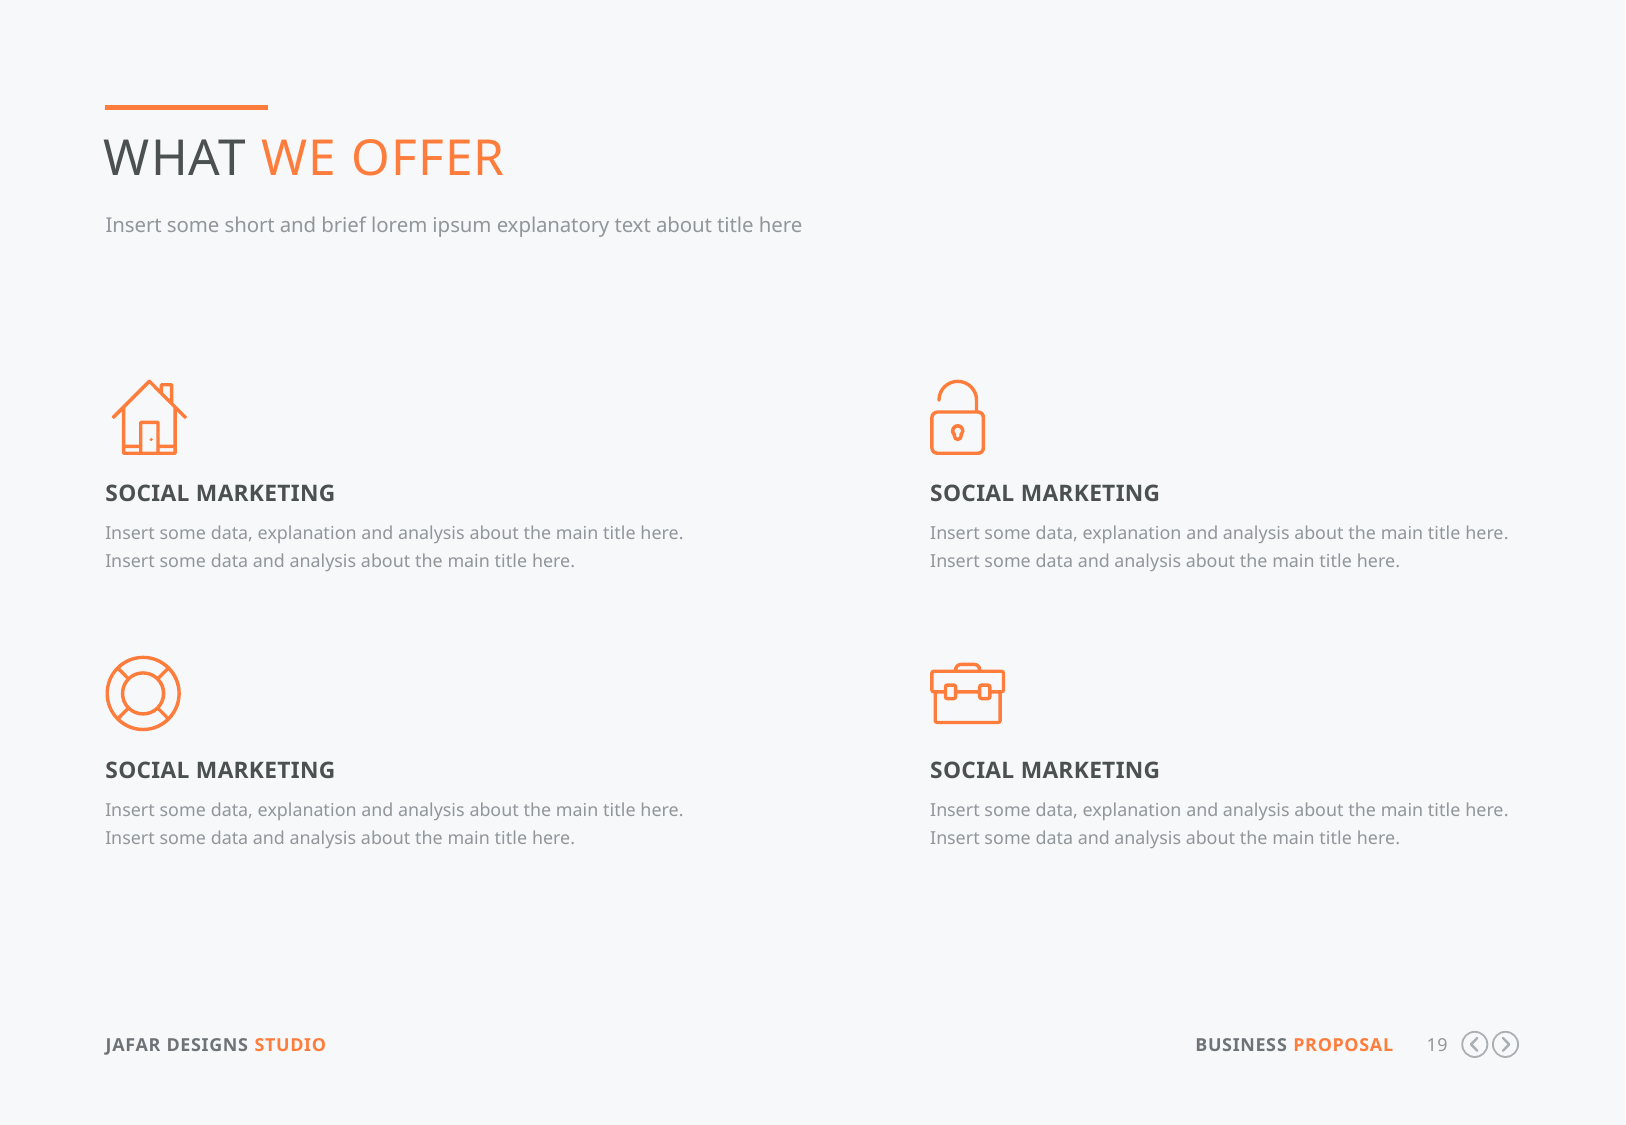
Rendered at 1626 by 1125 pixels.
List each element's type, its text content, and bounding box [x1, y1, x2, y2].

text_box [111, 379, 188, 455]
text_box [105, 479, 693, 573]
list Insert some short and brief lorem ipsum explanatory text about title here [105, 209, 1519, 241]
list What WE Offer [103, 125, 1518, 188]
text_box [930, 662, 1006, 725]
text_box [930, 379, 986, 455]
text_box [105, 655, 181, 732]
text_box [105, 755, 693, 849]
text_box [930, 479, 1518, 573]
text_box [930, 755, 1518, 849]
